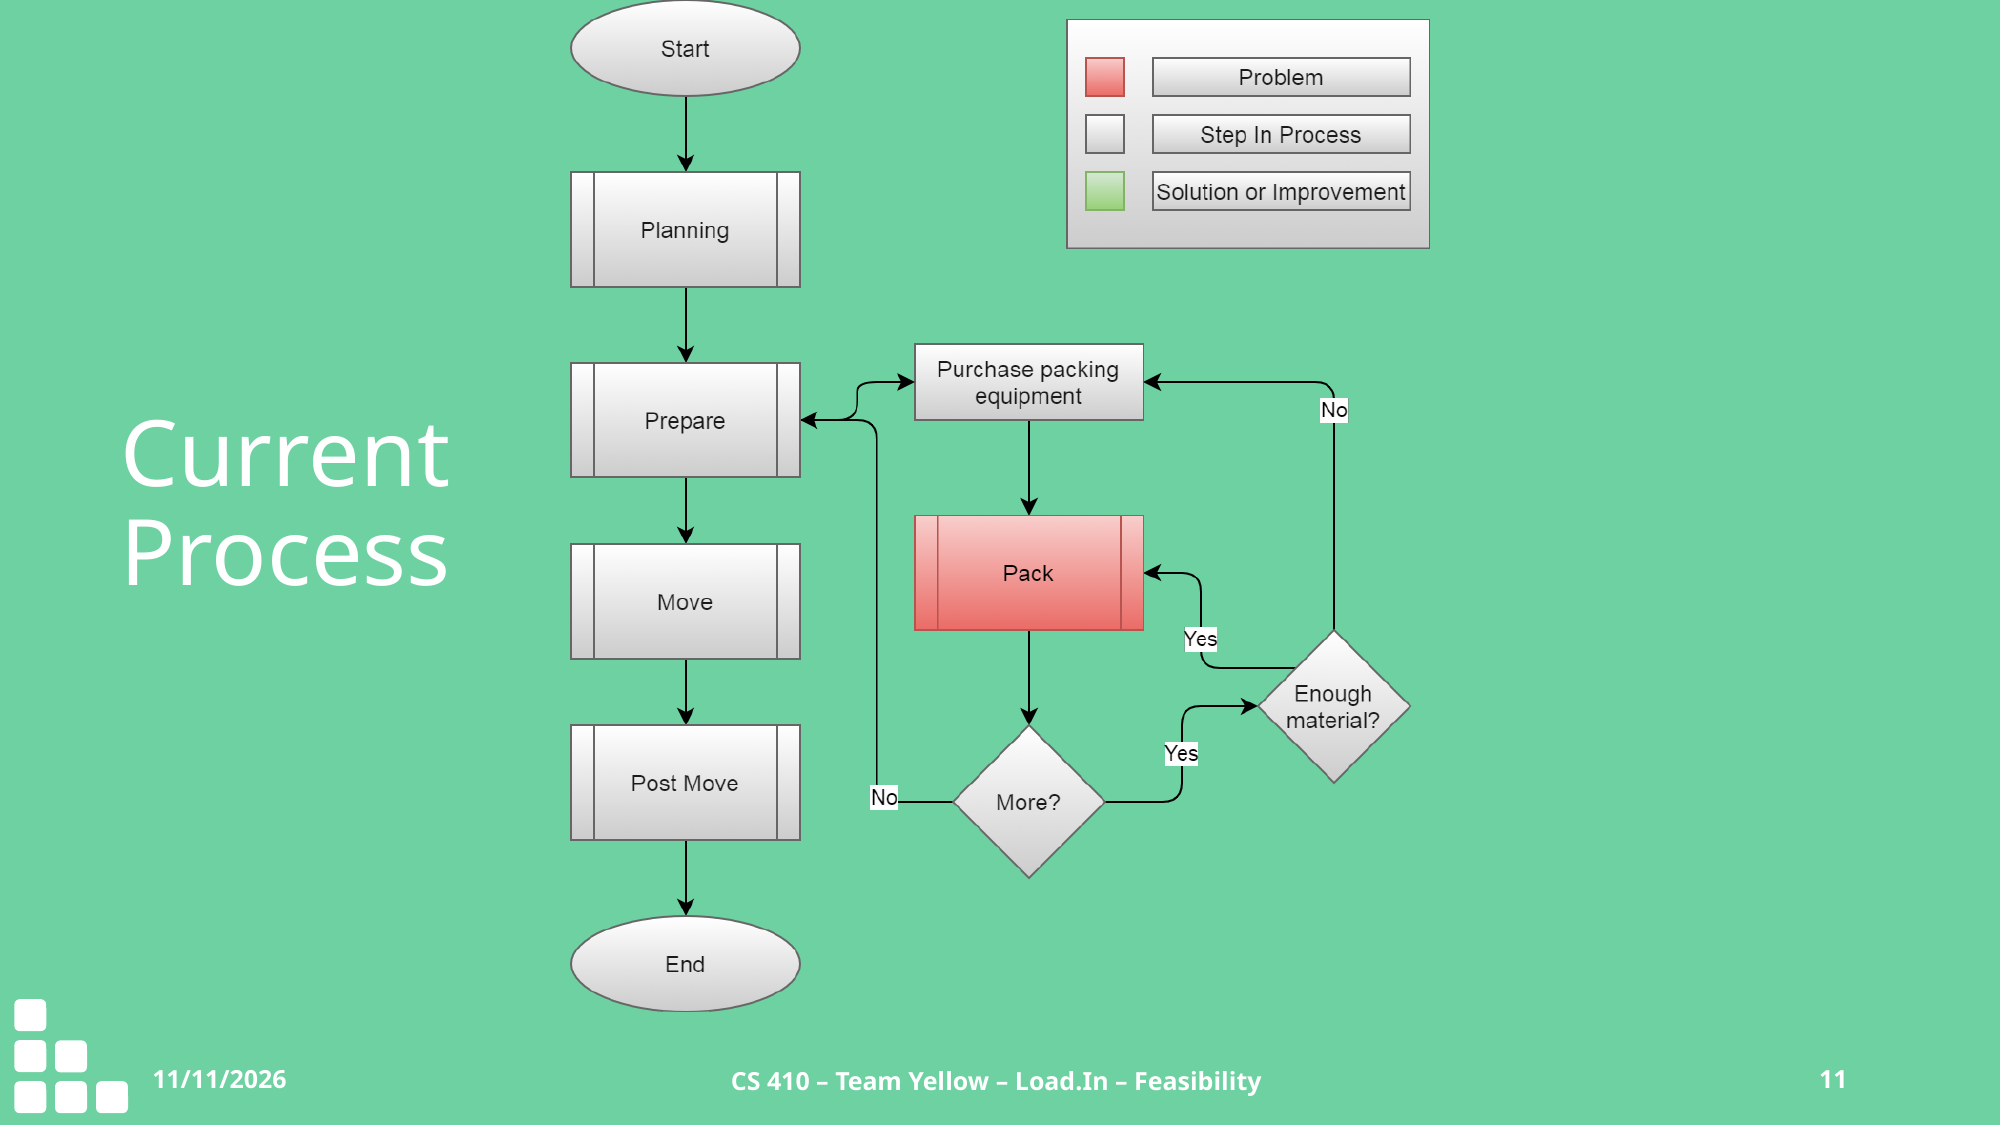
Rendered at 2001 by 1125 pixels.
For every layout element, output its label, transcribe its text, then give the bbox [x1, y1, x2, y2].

text_box 6 [1412, 1035, 1863, 1125]
text_box CS 410 – Team Yellow – Load.In – Feasibility [662, 1035, 1338, 1125]
picture [569, 0, 1430, 1013]
text_box 10/08/2020 [137, 1035, 588, 1125]
text_box Current Process [105, 352, 564, 660]
